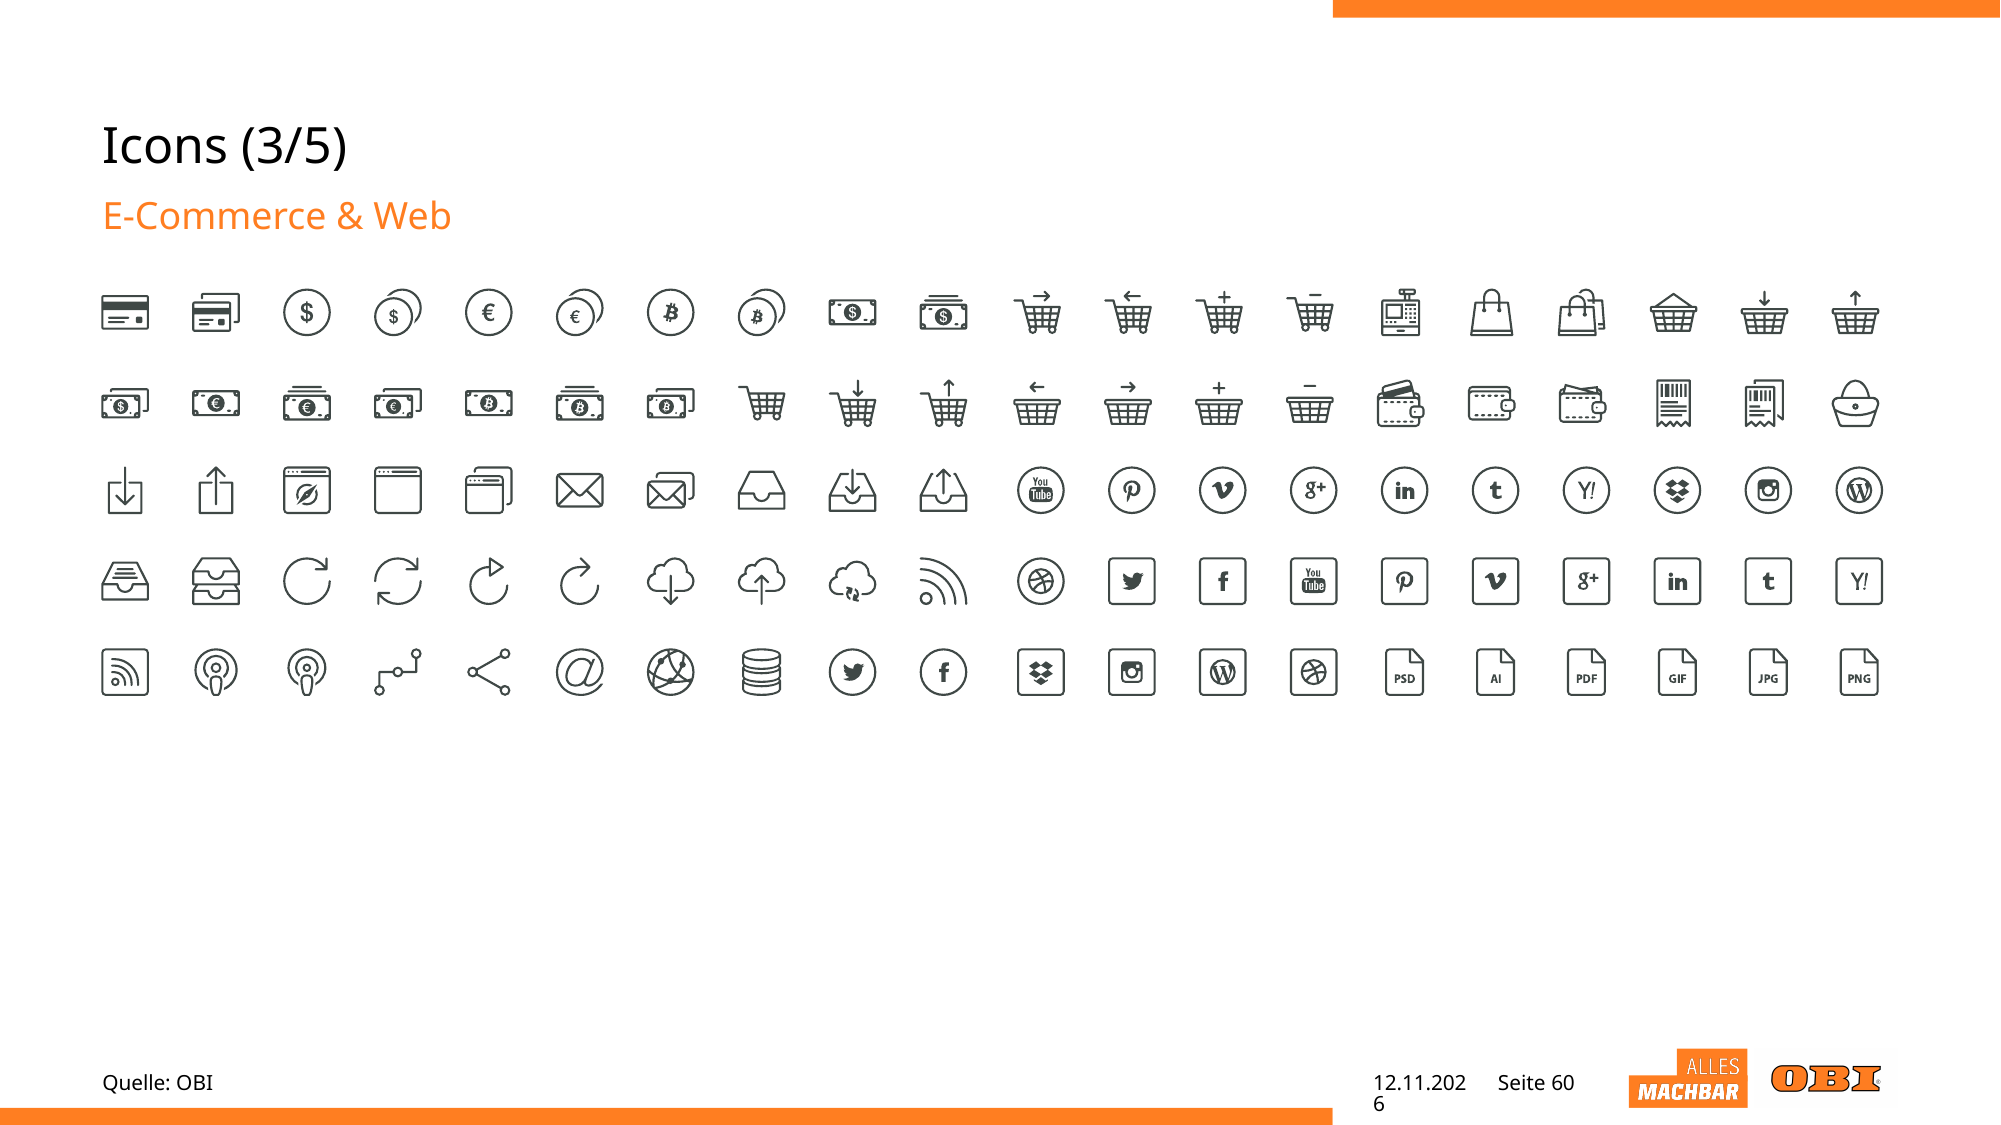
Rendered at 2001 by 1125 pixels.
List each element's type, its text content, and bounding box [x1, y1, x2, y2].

text_box [206, 466, 226, 506]
text_box [1562, 557, 1611, 606]
text_box [1017, 466, 1065, 515]
slide_number Seite 60 [1497, 1071, 1588, 1097]
text_box [473, 466, 513, 506]
text_box [198, 481, 234, 515]
text_box [1657, 648, 1697, 696]
text_box [1108, 648, 1156, 696]
text_box [1017, 648, 1065, 696]
text_box [374, 648, 422, 696]
text_box [1467, 385, 1516, 421]
text_box [935, 468, 952, 495]
text_box [374, 557, 419, 583]
text_box [737, 470, 786, 510]
text_box [1558, 383, 1607, 423]
text_box [1835, 557, 1884, 606]
text_box [1831, 379, 1880, 428]
text_box [560, 557, 600, 606]
text_box [465, 475, 504, 515]
text_box [1744, 385, 1776, 428]
text_box [919, 557, 968, 606]
text_box [1286, 396, 1334, 423]
text_box [291, 385, 323, 389]
text_box [646, 288, 695, 337]
text_box [192, 390, 240, 417]
text_box [1850, 290, 1861, 306]
text_box [1195, 398, 1243, 425]
text_box [646, 648, 695, 696]
text_box [1839, 648, 1879, 696]
text_box [1470, 288, 1514, 337]
text_box [1108, 466, 1156, 515]
text_box [283, 466, 331, 515]
text_box [1198, 466, 1247, 515]
text_box [919, 392, 968, 428]
text_box [109, 388, 149, 412]
text_box [1104, 398, 1152, 425]
text_box [1198, 557, 1247, 606]
text_box [101, 648, 149, 696]
text_box [1376, 379, 1425, 428]
footer Quelle: OBI [102, 1071, 1271, 1097]
text_box [192, 301, 232, 332]
text_box [646, 557, 695, 592]
text_box [828, 560, 877, 596]
text_box [663, 574, 679, 606]
text_box [1385, 648, 1425, 696]
text_box [294, 655, 319, 696]
text_box [1748, 648, 1788, 696]
text_box [194, 648, 238, 696]
text_box [1013, 398, 1061, 425]
picture [1638, 1058, 1739, 1100]
text_box [844, 468, 861, 495]
text_box [1471, 466, 1520, 515]
text_box [1476, 648, 1516, 696]
text_box [1013, 299, 1061, 335]
text_box [1195, 299, 1243, 335]
text_box [646, 394, 686, 419]
text_box [828, 648, 877, 696]
text_box [101, 561, 149, 601]
text_box [919, 303, 968, 330]
text_box [465, 390, 513, 417]
text_box [283, 394, 331, 421]
text_box [919, 648, 968, 696]
text_box [655, 471, 695, 500]
text_box [737, 385, 786, 421]
text_box [1471, 557, 1520, 606]
text_box [1289, 466, 1338, 515]
text_box [1380, 557, 1429, 606]
list E-Commerce & Web [102, 192, 1880, 238]
text_box [754, 574, 770, 606]
text_box [555, 394, 604, 421]
text_box [107, 481, 143, 515]
text_box [192, 557, 240, 606]
text_box [852, 588, 860, 602]
text_box [115, 466, 135, 506]
text_box [1286, 297, 1334, 332]
text_box [1108, 557, 1156, 606]
text_box [101, 295, 149, 330]
text_box [1656, 379, 1691, 428]
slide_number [1373, 1071, 1475, 1097]
text_box [737, 557, 786, 592]
text_box [382, 388, 422, 412]
picture [1754, 1048, 1898, 1107]
text_box [1653, 466, 1702, 515]
text_box [742, 648, 782, 696]
text_box [200, 292, 240, 324]
text_box [467, 648, 511, 696]
text_box [1289, 648, 1338, 696]
text_box [555, 288, 604, 337]
text_box [1740, 308, 1789, 335]
text_box [374, 466, 422, 515]
text_box [564, 385, 595, 389]
text_box [1578, 288, 1606, 330]
text_box [287, 648, 327, 686]
text_box [1759, 290, 1770, 306]
text_box [828, 392, 877, 428]
text_box [469, 557, 509, 606]
text_box [852, 379, 864, 397]
text_box [646, 480, 686, 509]
text_box [1104, 299, 1152, 335]
text_box [1120, 381, 1136, 393]
text_box [1381, 288, 1421, 337]
text_box [101, 394, 141, 419]
text_box [1835, 466, 1884, 515]
title Icons (3/5) [102, 112, 1880, 174]
text_box [655, 388, 695, 412]
text_box [737, 288, 786, 337]
text_box [377, 580, 422, 606]
text_box [1198, 648, 1247, 696]
text_box [1032, 290, 1051, 302]
text_box [465, 288, 513, 337]
text_box [1557, 295, 1597, 337]
text_box [374, 288, 422, 337]
text_box [846, 586, 853, 601]
text_box [1289, 557, 1338, 606]
text_box [374, 394, 414, 419]
text_box [1123, 290, 1142, 302]
text_box [1217, 290, 1231, 304]
text_box [919, 472, 968, 512]
text_box [1566, 648, 1606, 696]
text_box [1017, 557, 1065, 606]
text_box [555, 648, 604, 696]
text_box [1744, 466, 1793, 515]
text_box [828, 472, 877, 512]
text_box [1649, 292, 1698, 332]
text_box [1744, 557, 1793, 606]
text_box [1653, 557, 1702, 606]
text_box [828, 299, 877, 326]
text_box [1562, 466, 1611, 515]
text_box [283, 288, 331, 337]
text_box [1380, 466, 1429, 515]
text_box [555, 472, 604, 508]
text_box [1308, 293, 1322, 297]
text_box [1831, 308, 1880, 335]
text_box [943, 379, 955, 397]
text_box [1753, 379, 1784, 421]
text_box [1029, 381, 1045, 393]
text_box [1212, 381, 1226, 395]
text_box [283, 557, 331, 606]
